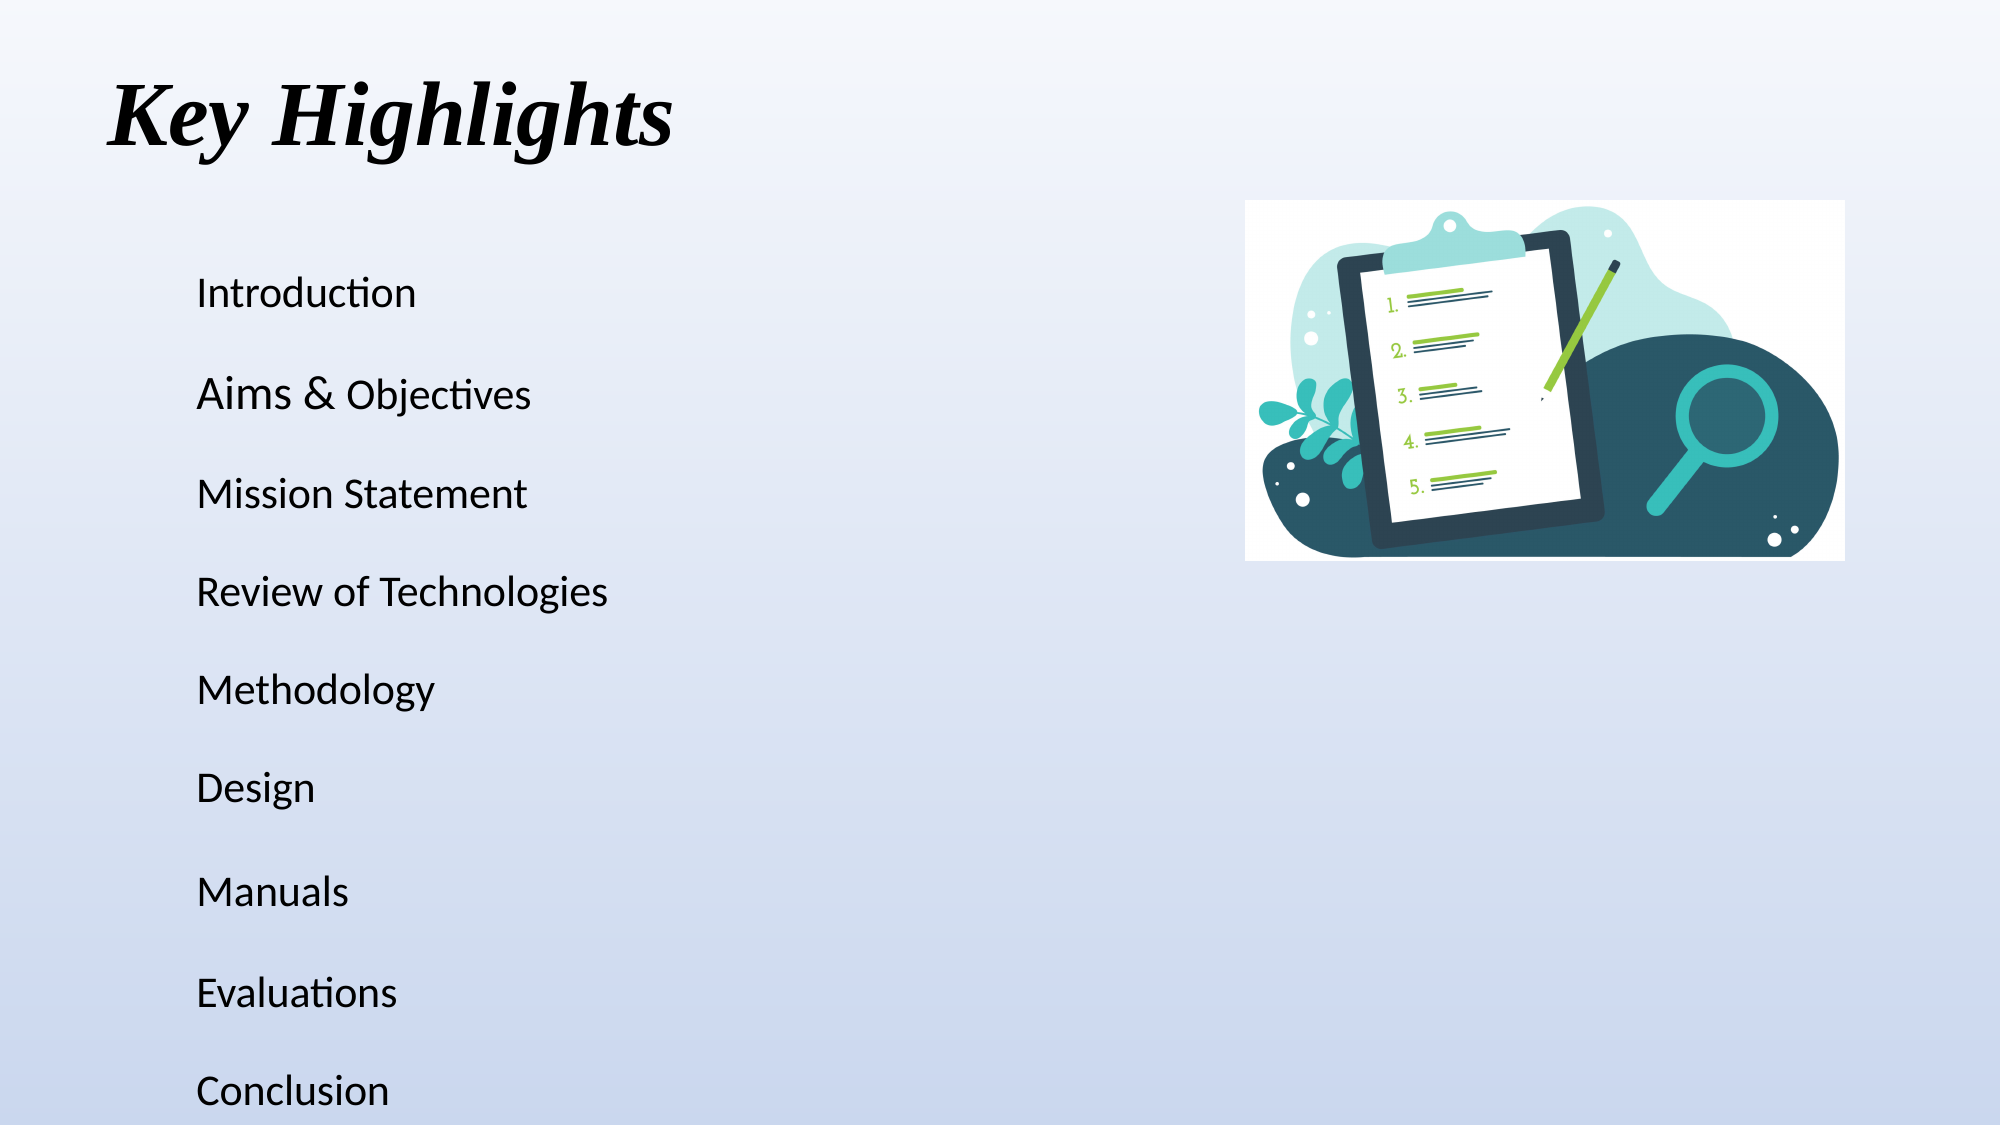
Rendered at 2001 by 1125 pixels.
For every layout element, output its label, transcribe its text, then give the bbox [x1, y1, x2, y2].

list Introduction Aims & Objectives Mission Statement Review of Technologies Methodology Design Manuals Evaluations Conclusion [115, 262, 1978, 1125]
picture [1245, 200, 1845, 562]
title Key Highlights [92, 0, 1107, 232]
